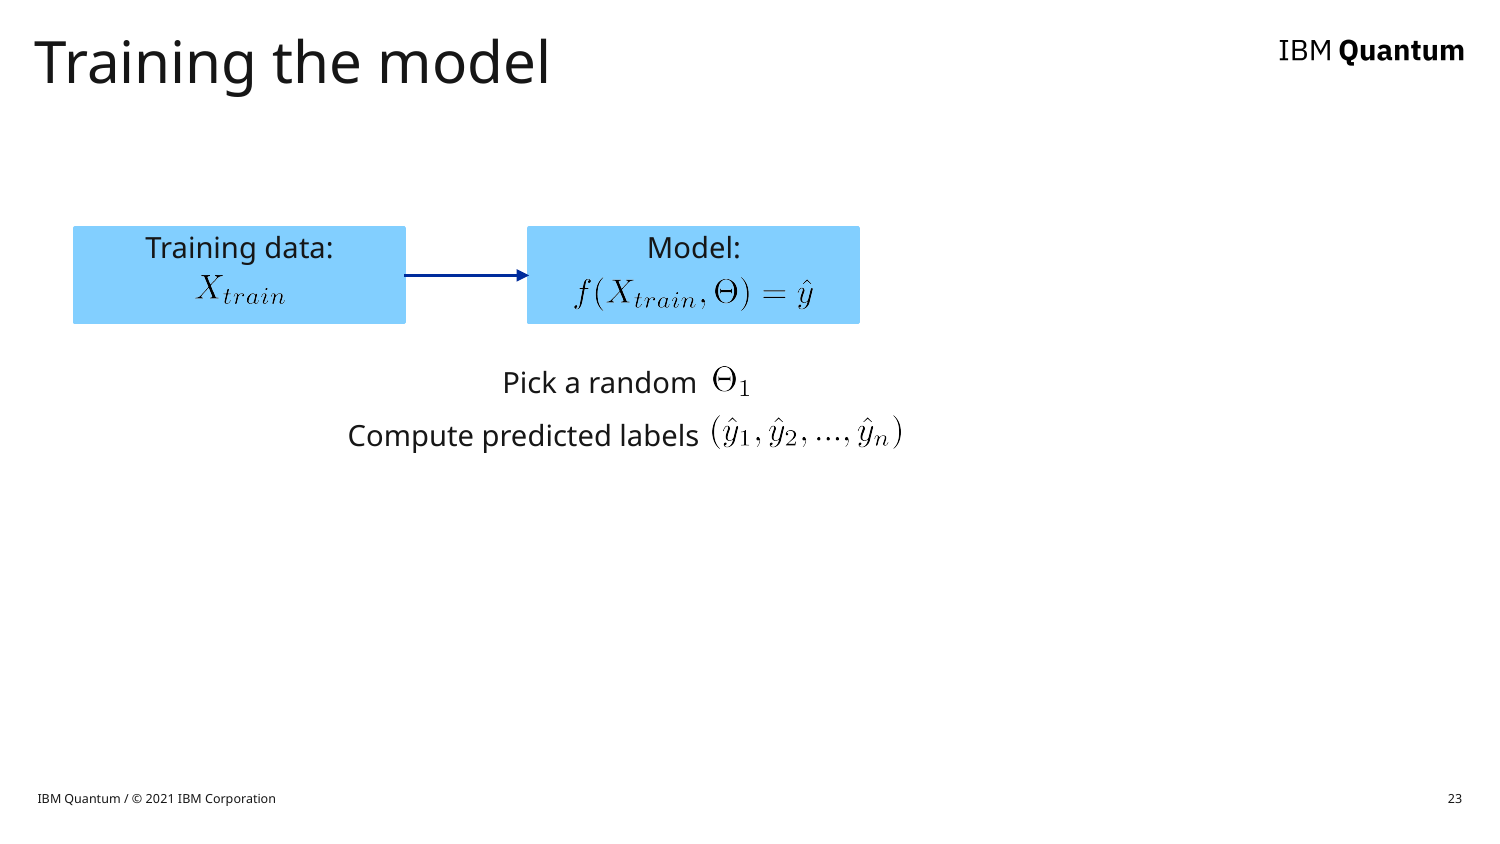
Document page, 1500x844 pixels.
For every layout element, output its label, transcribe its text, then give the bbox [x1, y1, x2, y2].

text_box Compute predicted labels [347, 413, 700, 453]
text_box Model: [527, 226, 861, 325]
picture [712, 366, 749, 396]
text_box Pick a random [502, 361, 698, 400]
footer IBM Quantum / © 2021 IBM Corporation [37, 785, 713, 813]
slide_number 23 [1162, 785, 1463, 813]
picture [712, 415, 901, 450]
title Training the model [34, 33, 1091, 165]
text_box Training data: [73, 226, 407, 325]
picture [574, 276, 813, 311]
picture [194, 275, 285, 304]
